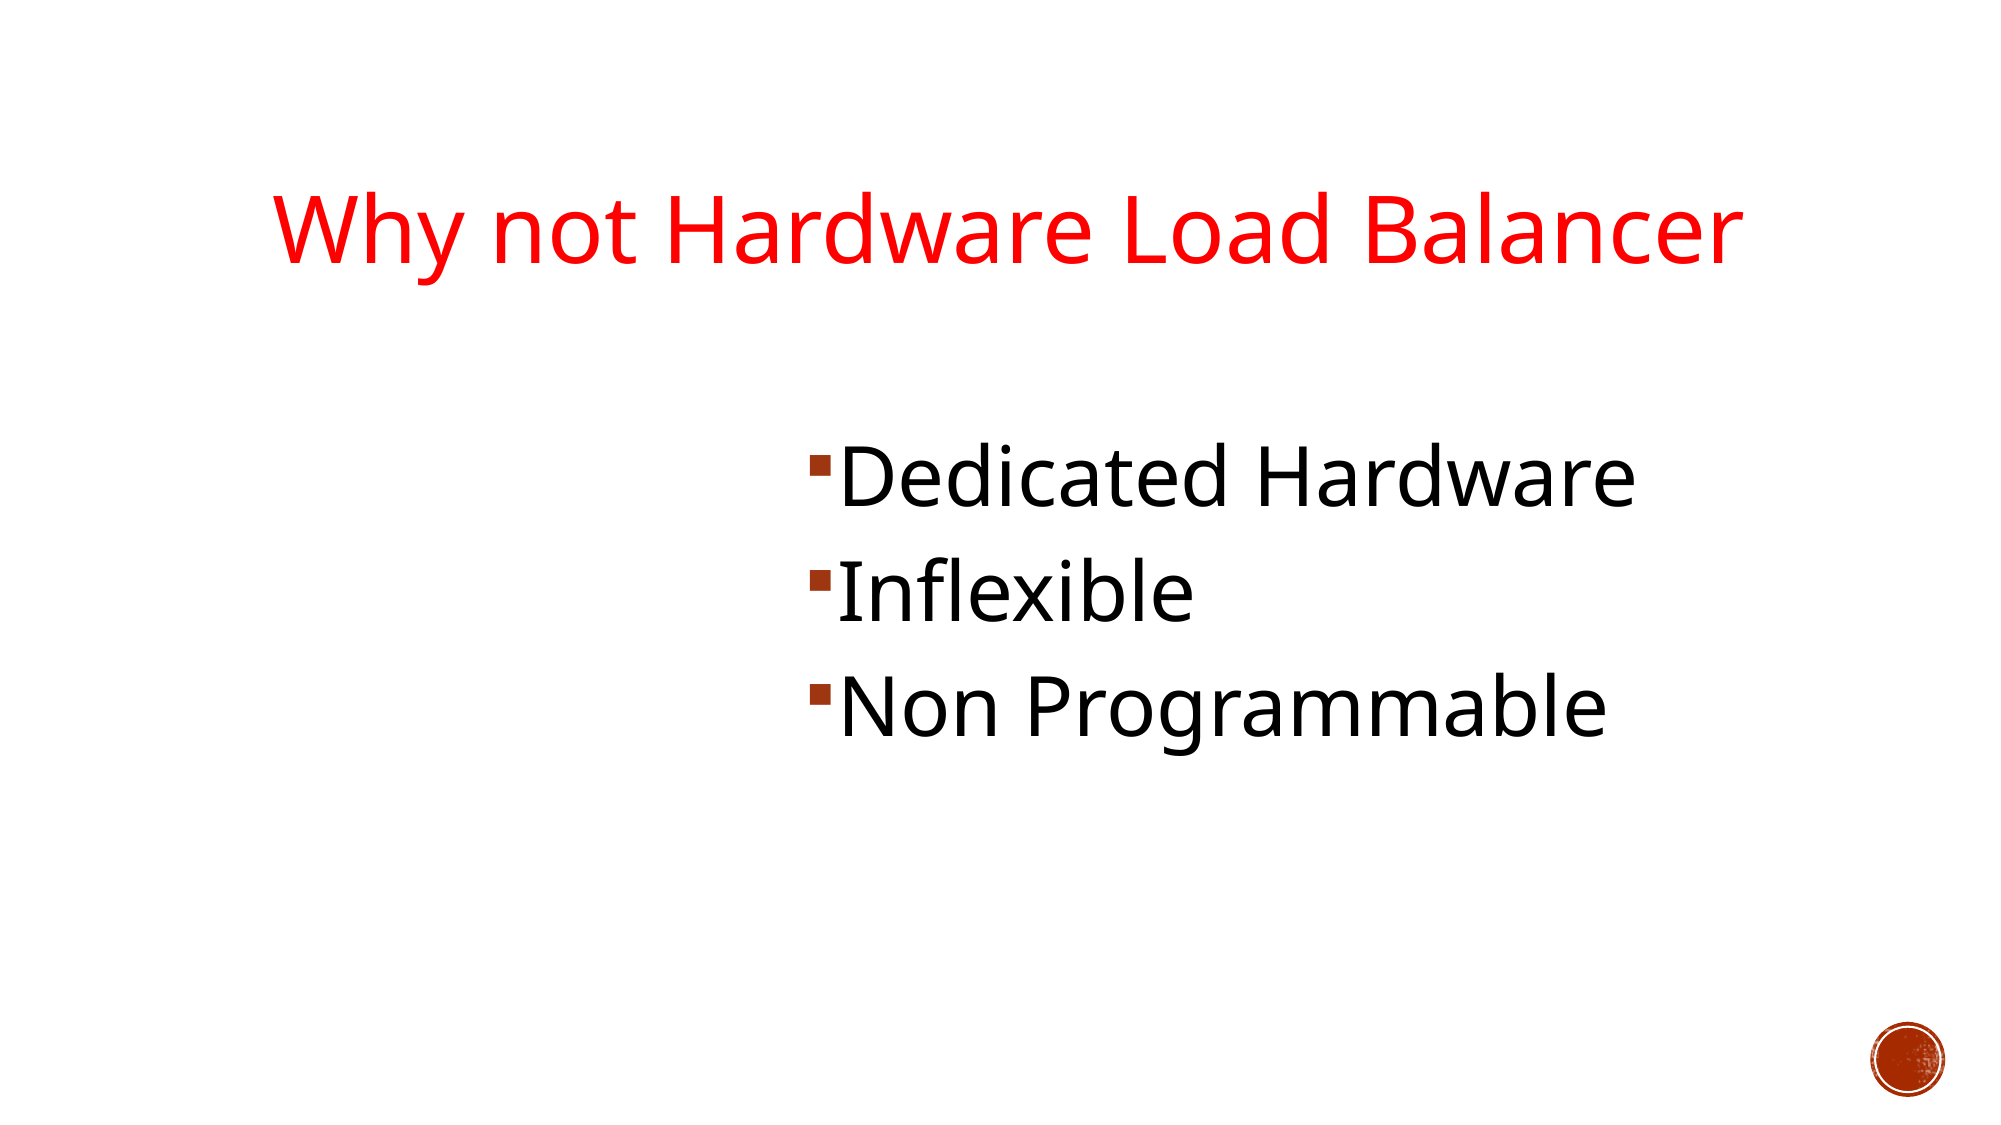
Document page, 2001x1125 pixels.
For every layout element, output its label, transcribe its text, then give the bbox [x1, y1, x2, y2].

text_box Why not Hardware Load Balancer [257, 162, 1763, 290]
list Dedicated Hardware Inflexible Non Programmable [789, 426, 1913, 1092]
